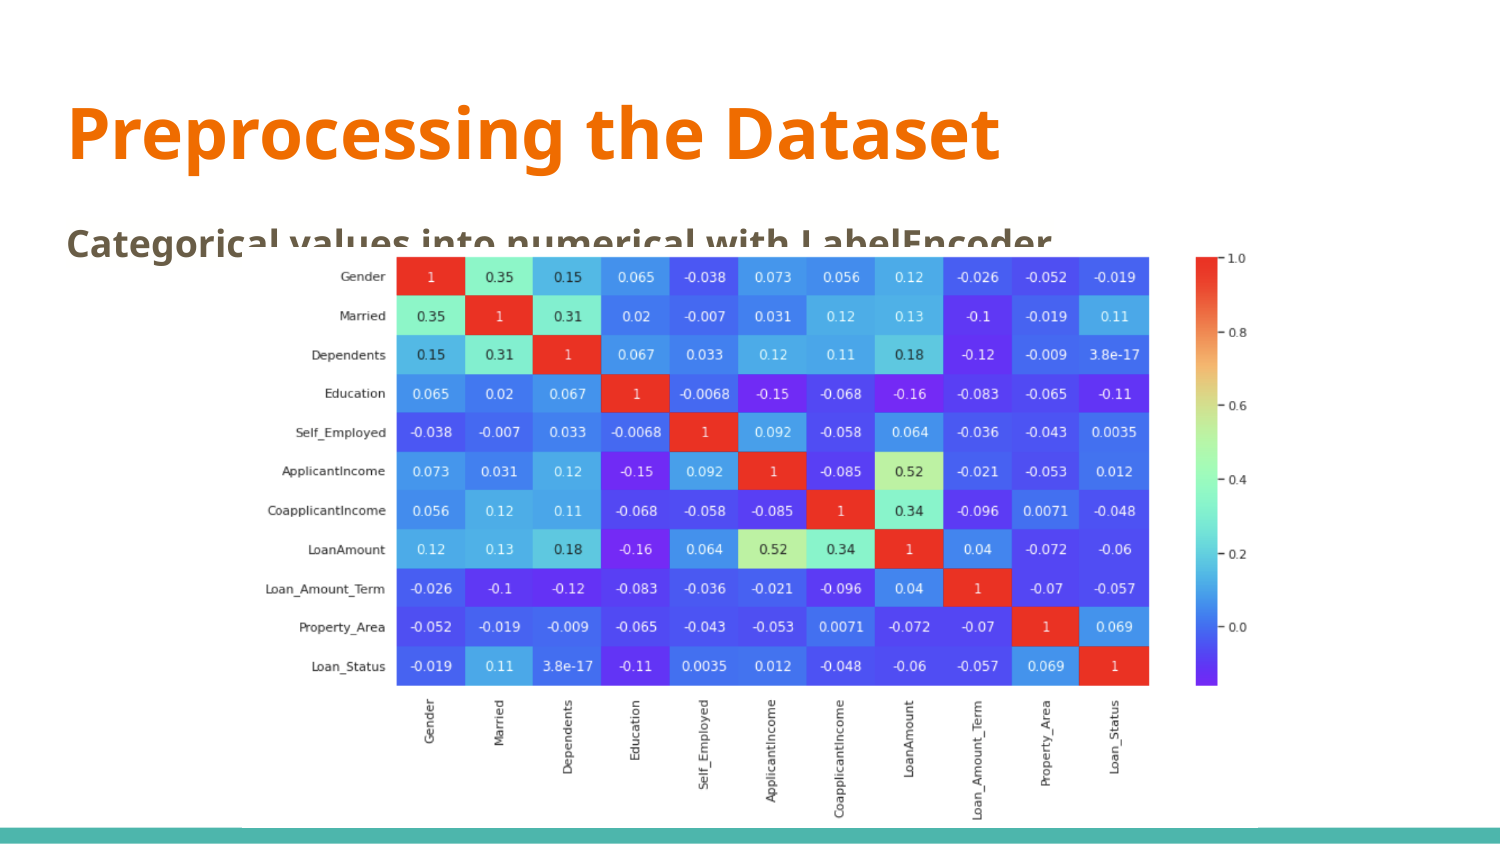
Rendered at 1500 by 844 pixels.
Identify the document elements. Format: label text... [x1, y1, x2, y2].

picture [241, 247, 1259, 828]
title Preprocessing the Dataset [51, 72, 1449, 189]
list Categorical values into numerical with LabelEncoder [51, 189, 1449, 731]
